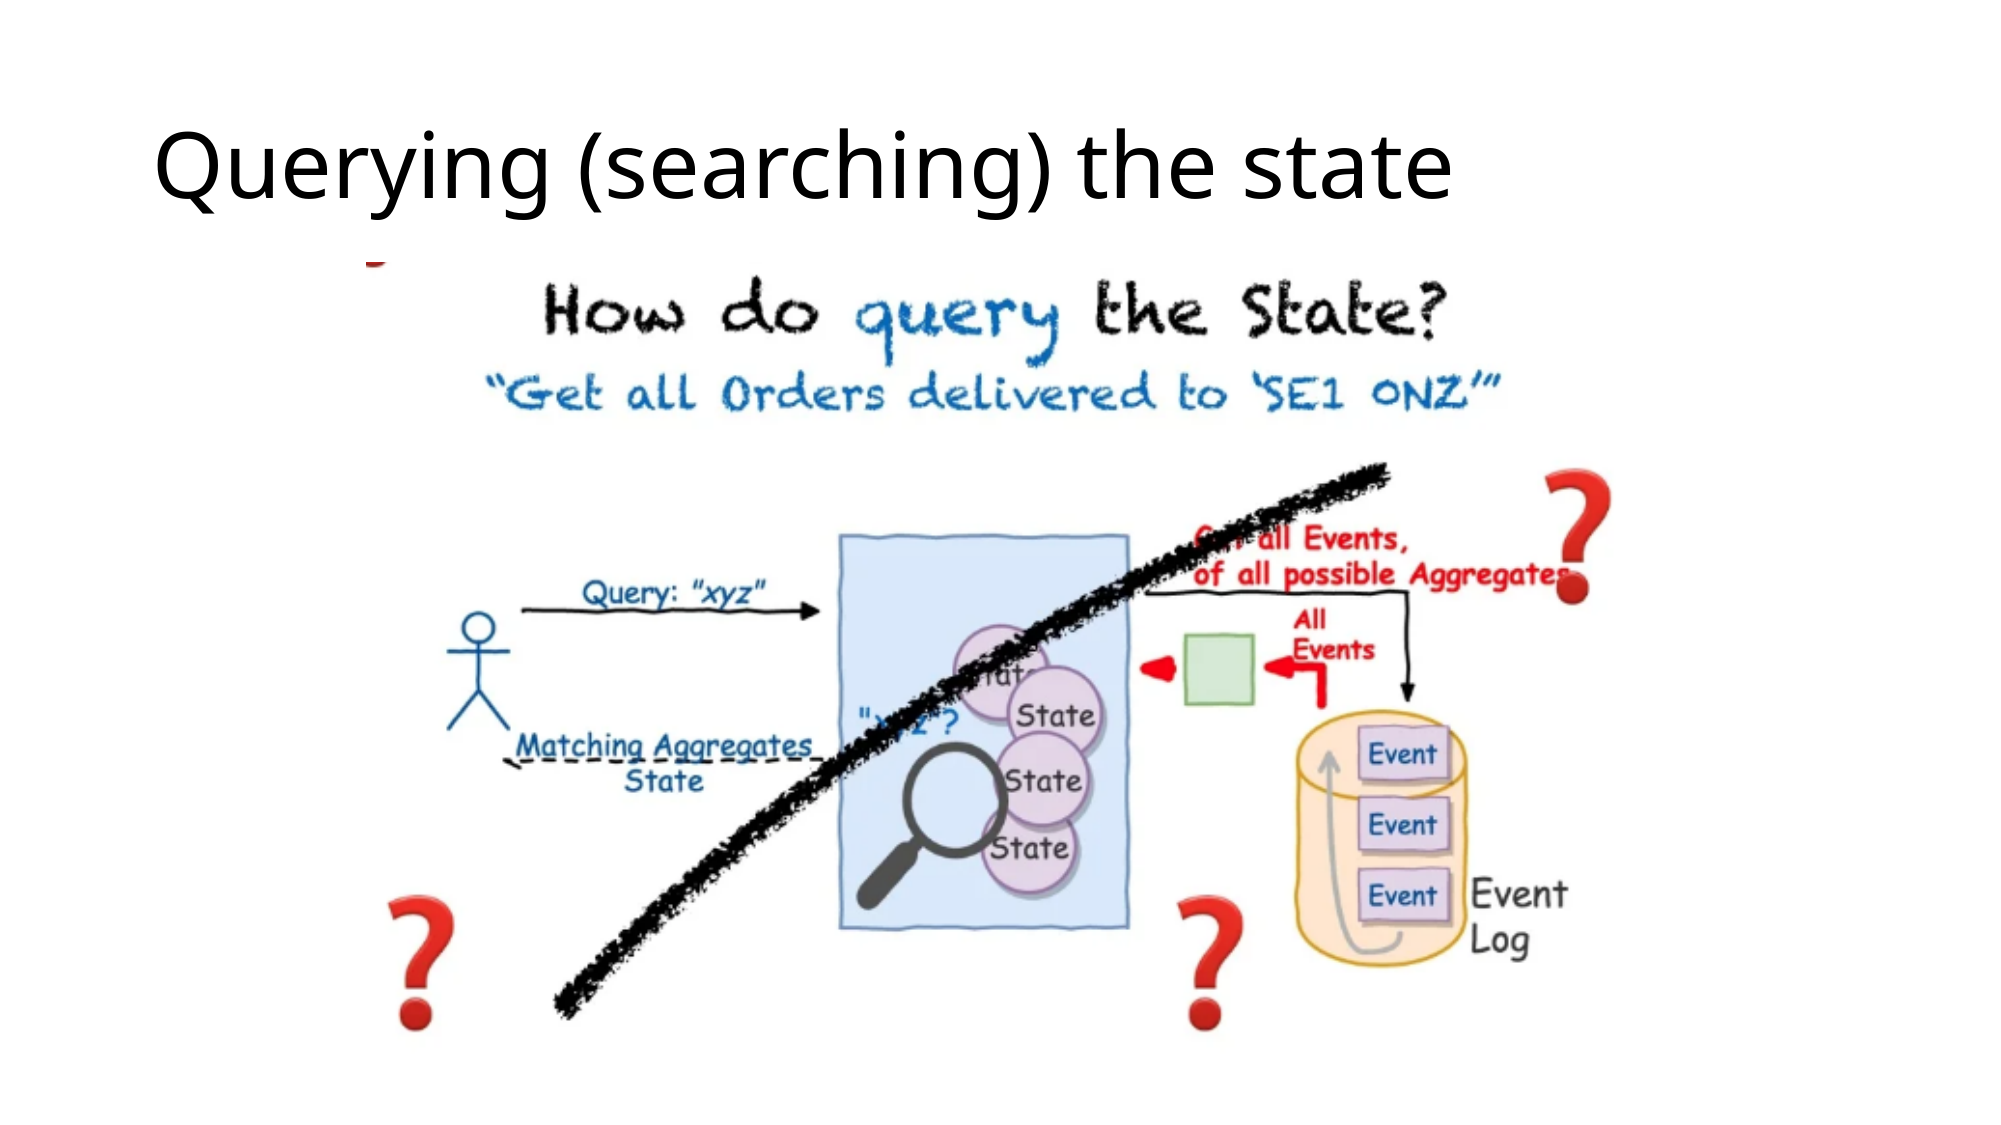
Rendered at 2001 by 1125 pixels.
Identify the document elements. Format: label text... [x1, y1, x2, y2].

title Querying (searching) the state [137, 59, 1863, 278]
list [366, 262, 1648, 1069]
